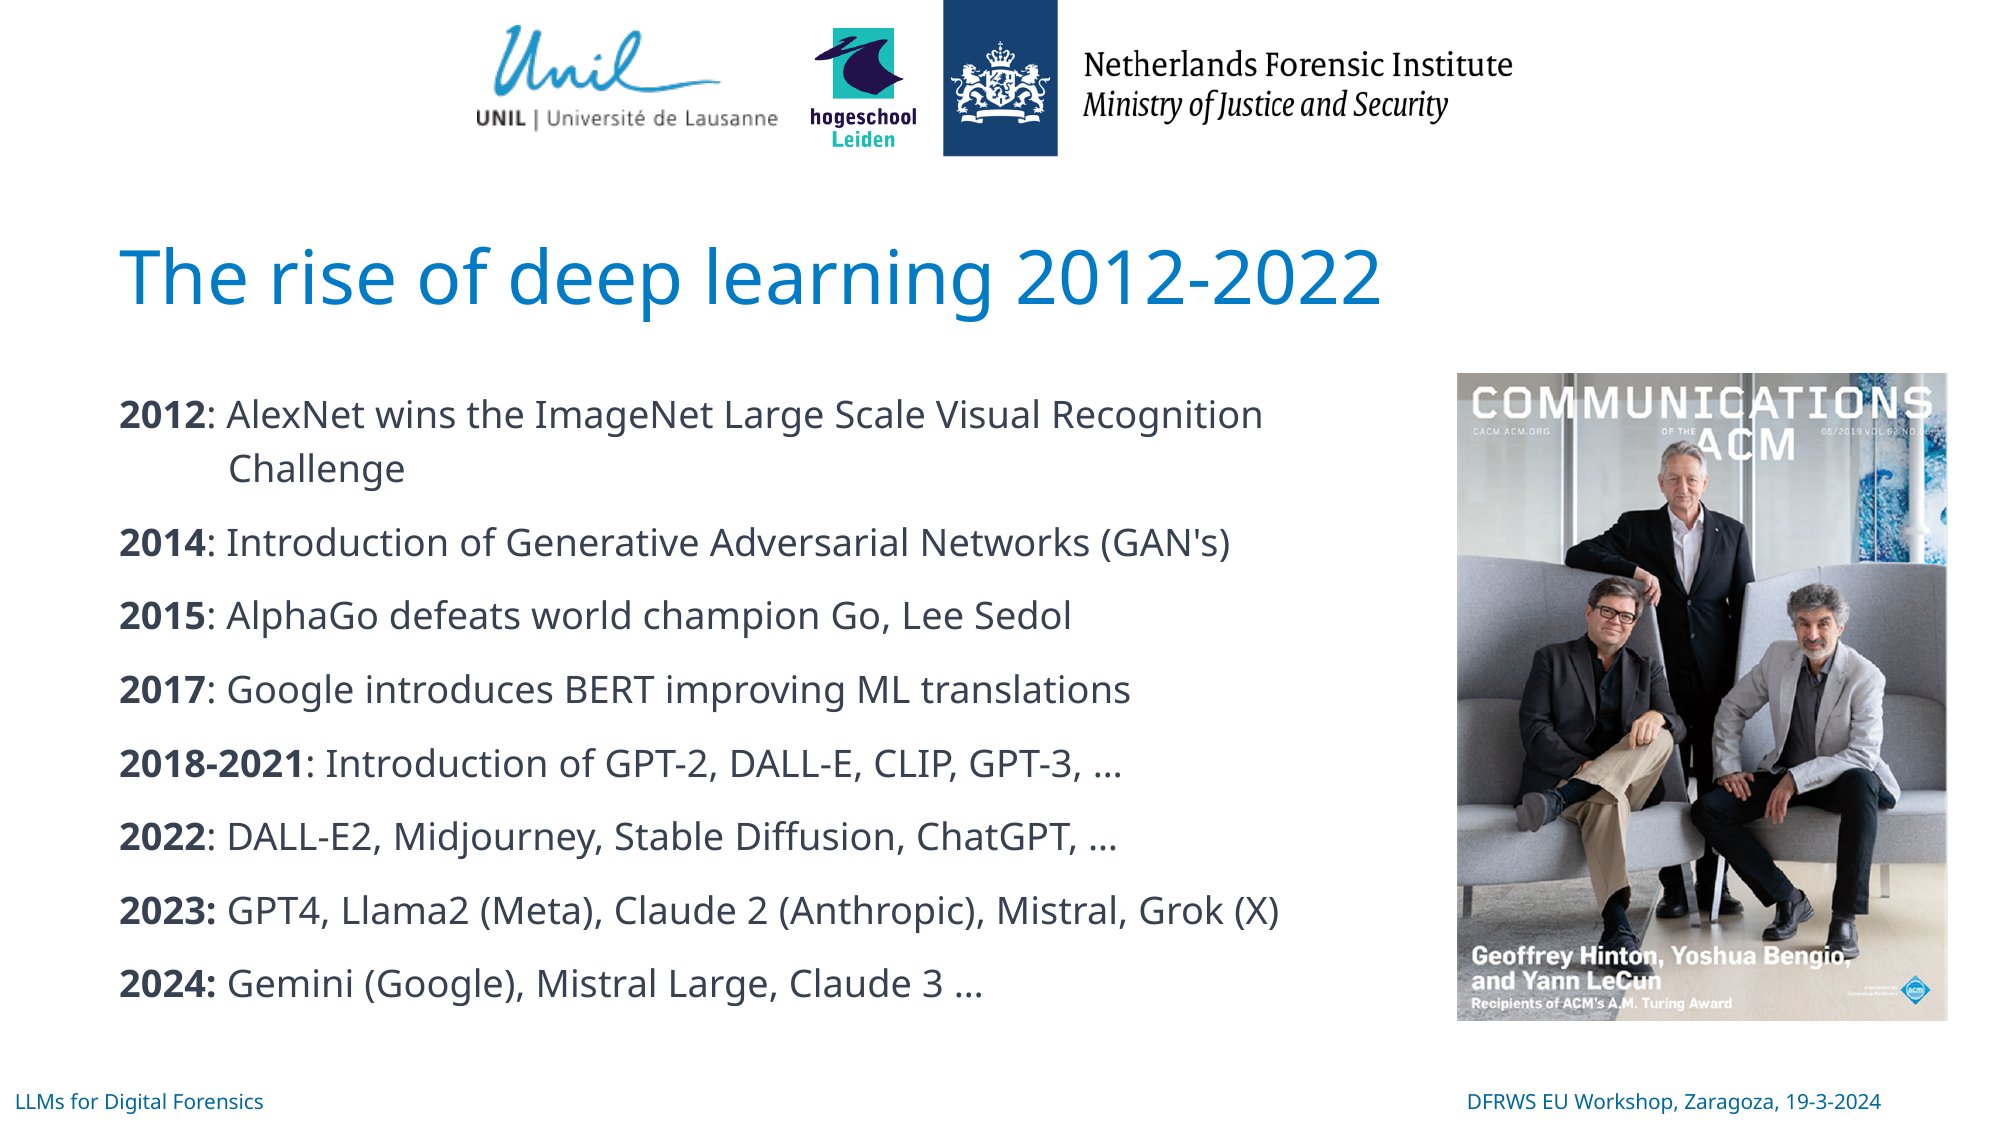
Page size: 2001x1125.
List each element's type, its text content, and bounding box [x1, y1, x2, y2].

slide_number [1172, 1081, 1896, 1125]
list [1457, 373, 1948, 1021]
picture [0, 0, 2001, 228]
title The rise of deep learning 2012-2022 [104, 172, 1897, 329]
footer LLMs for Digital Forensics [0, 1081, 1067, 1125]
list 2012: AlexNet wins the ImageNet Large Scale Visual Recognition Challenge 2014: Introduction of Generative Adversarial Networks (GAN's) 2015: AlphaGo defeats world champion Go, Lee Sedol 2017: Google introduces BERT improving ML translations 2018-2021: Introduction of GPT-2, DALL-E, CLIP, GPT-3, … 2022: DALL-E2, Midjourney, Stable Diffusion, ChatGPT, … 2023: GPT4, Llama2 (Meta), Claude 2 (Anthropic), Mistral, Grok (X) 2024: Gemini (Google), Mistral Large, Claude 3 … [104, 373, 1432, 1021]
